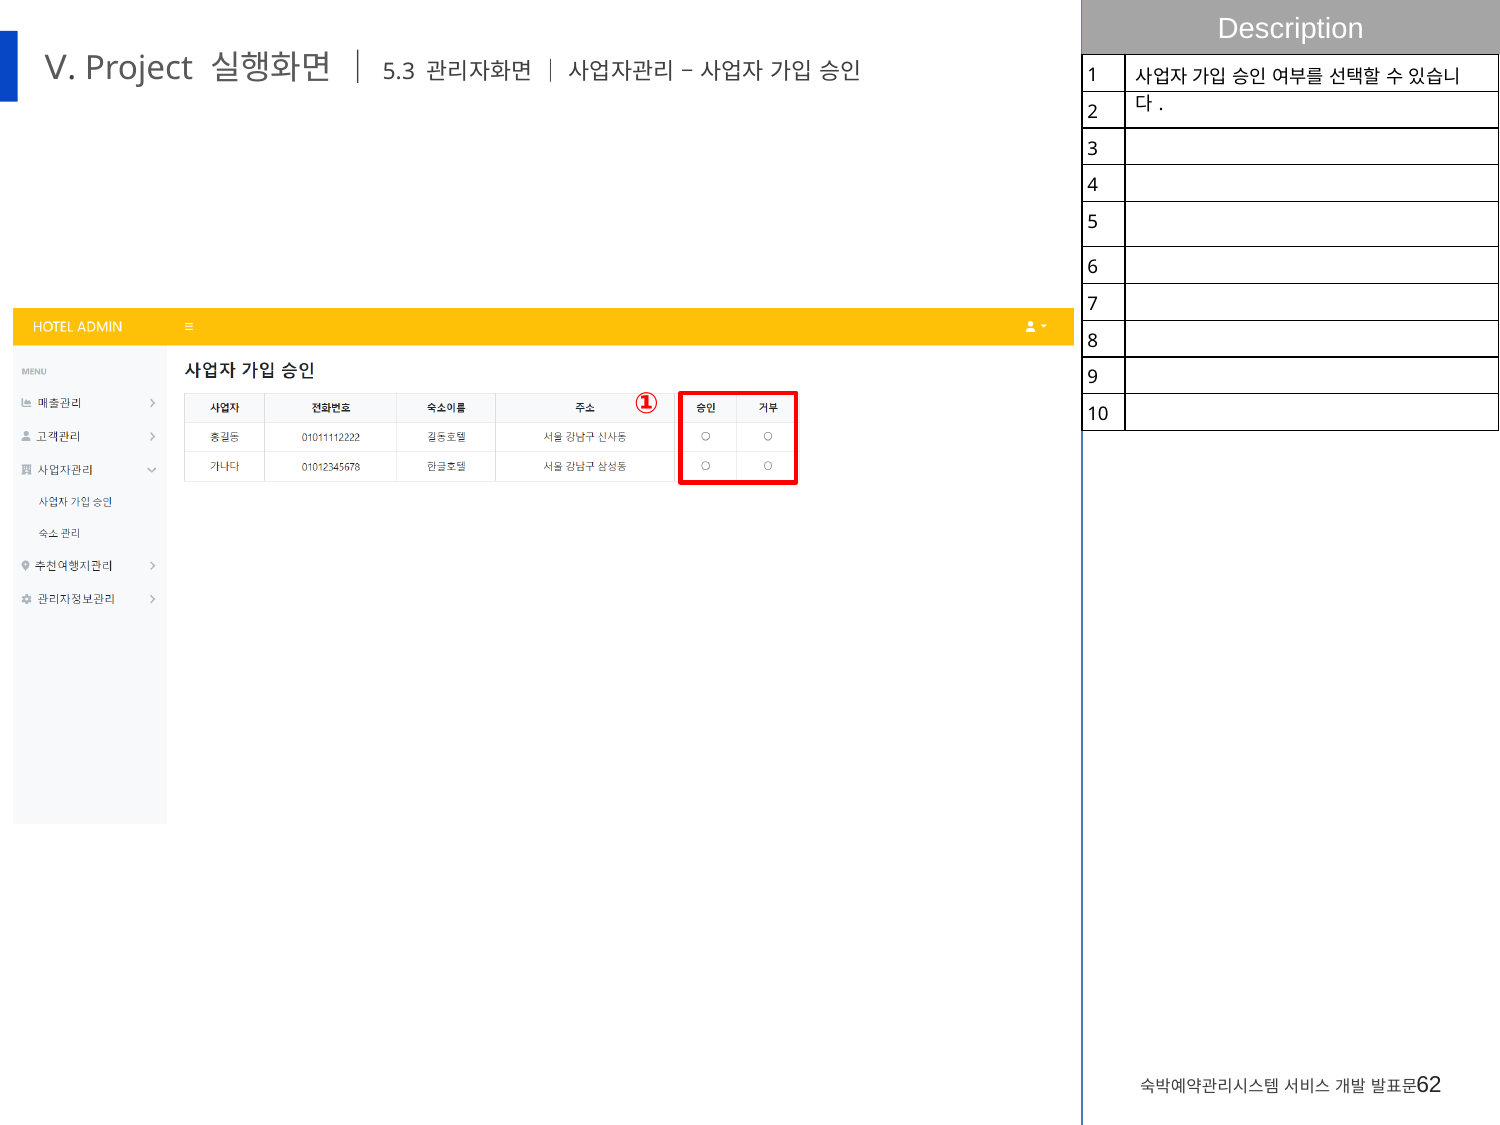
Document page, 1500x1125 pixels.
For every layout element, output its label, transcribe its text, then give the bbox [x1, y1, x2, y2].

table_cell 9 [1087, 358, 1124, 393]
table_cell [1126, 165, 1498, 201]
table_header 1 [1087, 55, 1124, 91]
table_cell [1126, 321, 1498, 356]
table_cell 4 [1087, 165, 1124, 201]
picture [13, 308, 1074, 825]
table_cell 10 [1087, 394, 1124, 430]
table_cell [1126, 284, 1498, 320]
table_cell 8 [1087, 321, 1124, 356]
table_cell [1126, 247, 1498, 283]
table_cell 6 [1087, 247, 1124, 283]
table_cell 3 [1087, 129, 1124, 164]
table_cell 7 [1087, 284, 1124, 320]
table_cell [1126, 394, 1498, 430]
table_cell [1126, 202, 1498, 246]
table_cell [1126, 92, 1498, 127]
table_cell [1126, 129, 1498, 164]
table_cell 2 [1087, 92, 1124, 127]
text_box Description [1083, 0, 1500, 55]
table_cell 5 [1087, 202, 1124, 246]
text_box Ⅴ. Project 실행화면 ｜5.3 관리자화면 ｜ 사업자관리 – 사업자 가입 승인 [29, 38, 1018, 94]
table_header 사업자 가입 승인 여부를 선택할 수 있습니다. [1126, 55, 1498, 91]
table_cell [1126, 358, 1498, 393]
